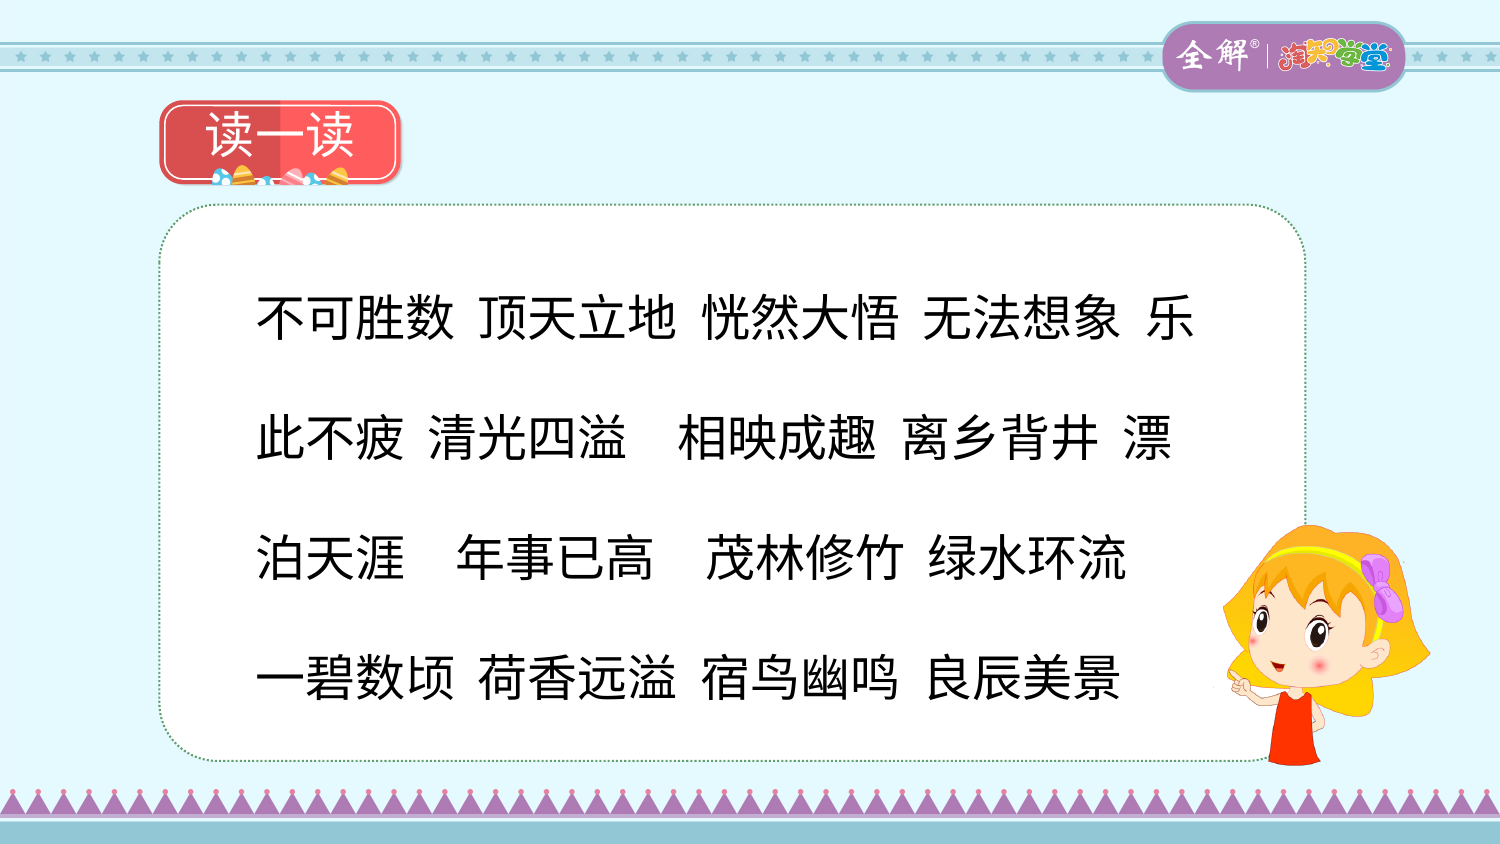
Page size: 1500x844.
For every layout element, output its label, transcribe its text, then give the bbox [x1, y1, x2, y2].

picture [0, 0, 1500, 844]
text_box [159, 96, 401, 185]
text_box [158, 203, 1307, 762]
text_box 不可胜数 顶天立地 恍然大悟 无法想象 乐此不疲 清光四溢 相映成趣 离乡背井 漂泊天涯 年事已高 茂林修竹 绿水环流 一碧数顷 荷香远溢 宿鸟幽鸣 良辰美景 [240, 219, 1234, 715]
